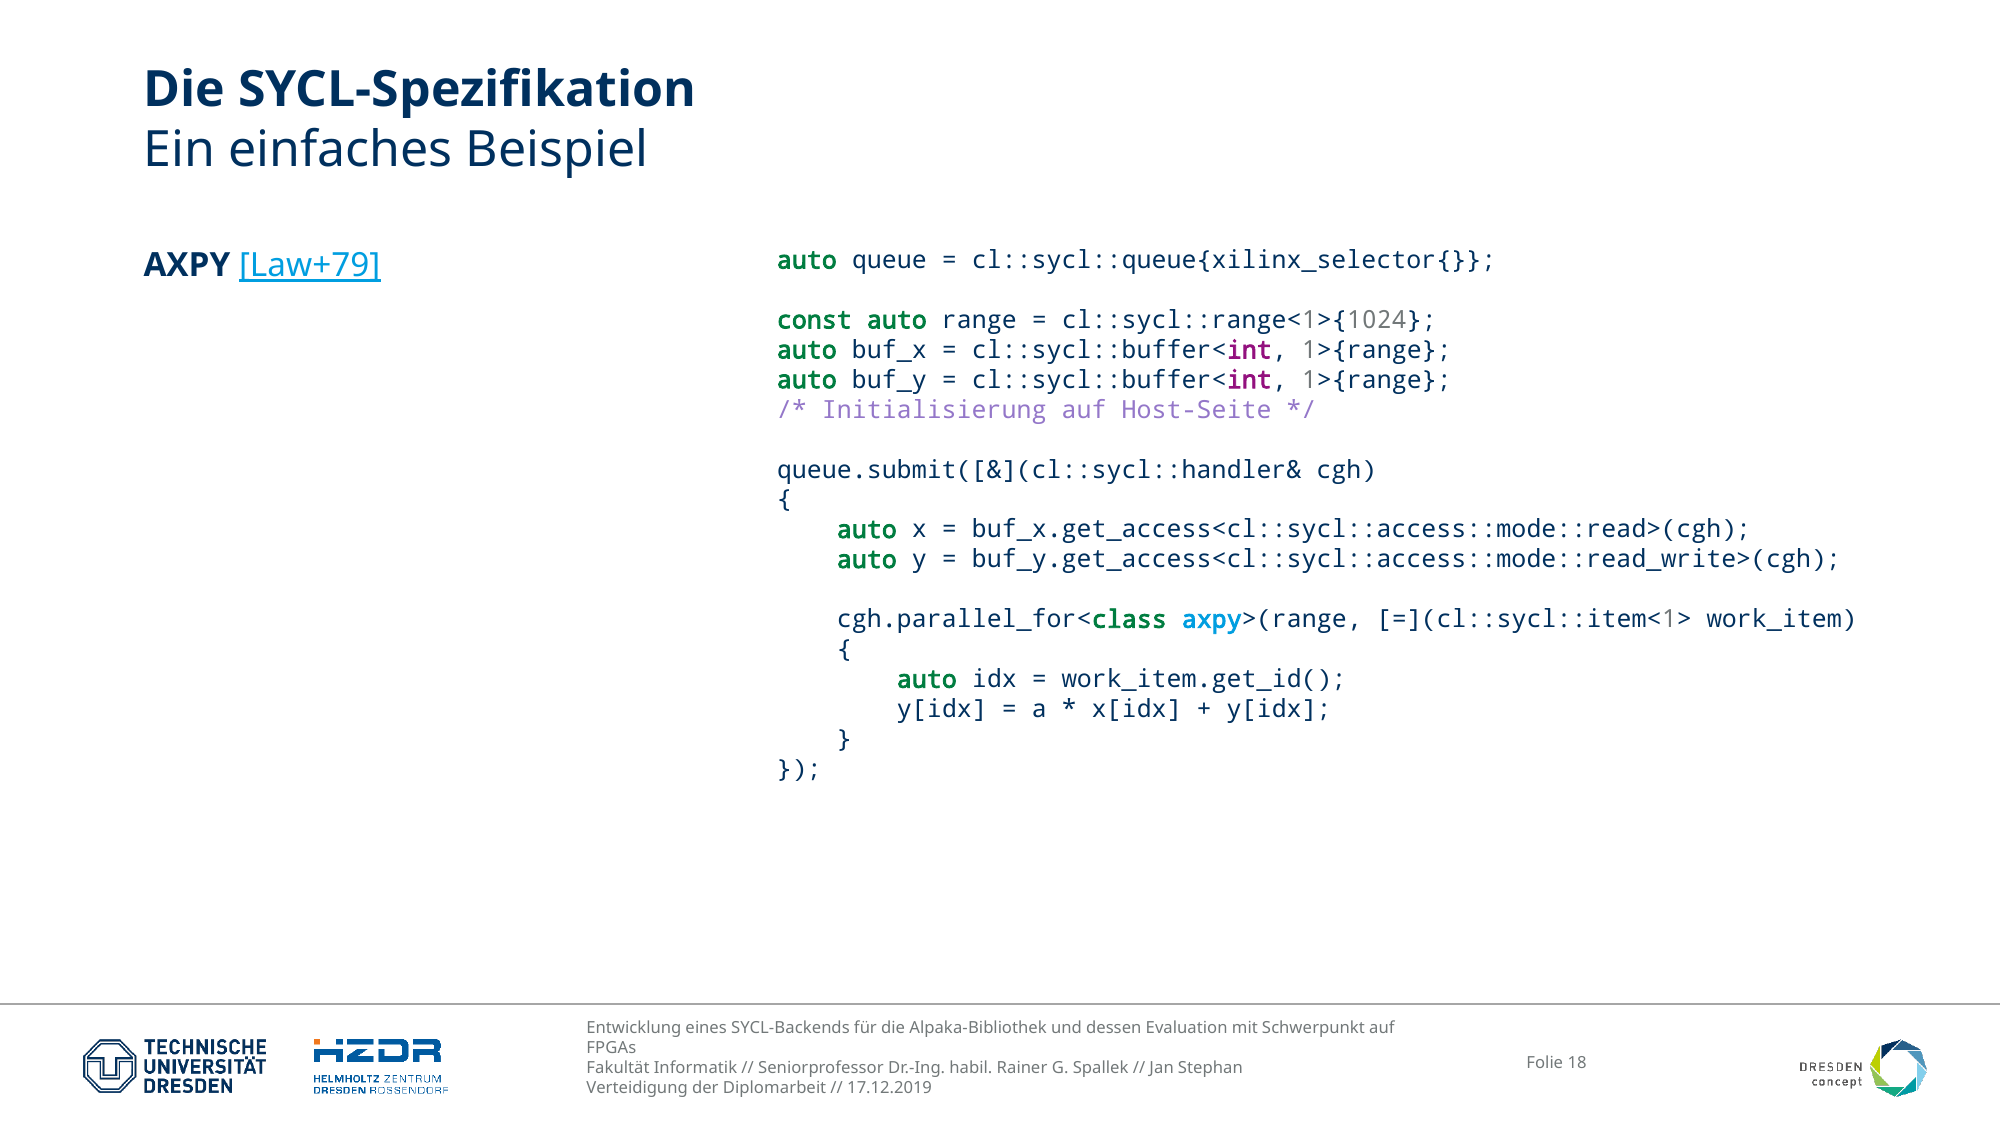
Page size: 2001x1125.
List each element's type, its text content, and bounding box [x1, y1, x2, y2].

picture [83, 1039, 266, 1093]
list auto queue = cl::sycl::queue{xilinx_selector{}}; const auto range = cl::sycl::range<1>{1024}; auto buf_x = cl::sycl::buffer<int, 1>{range}; auto buf_y = cl::sycl::buffer<int, 1>{range}; /* Initialisierung auf Host-Seite */ queue.submit([&](cl::sycl::handler& cgh) { auto x = buf_x.get_access<cl::sycl::access::mode::read>(cgh); auto y = buf_y.get_access<cl::sycl::access::mode::read_write>(cgh); cgh.parallel_for<class axpy>(range, [=](cl::sycl::item<1> work_item) { auto idx = work_item.get_id(); y[idx] = a * x[idx] + y[idx]; } }); [776, 243, 1880, 957]
picture [302, 1027, 459, 1105]
picture [1800, 1039, 1927, 1097]
title Die SYCL-Spezifikation Ein einfaches Beispiel [143, 56, 1880, 169]
